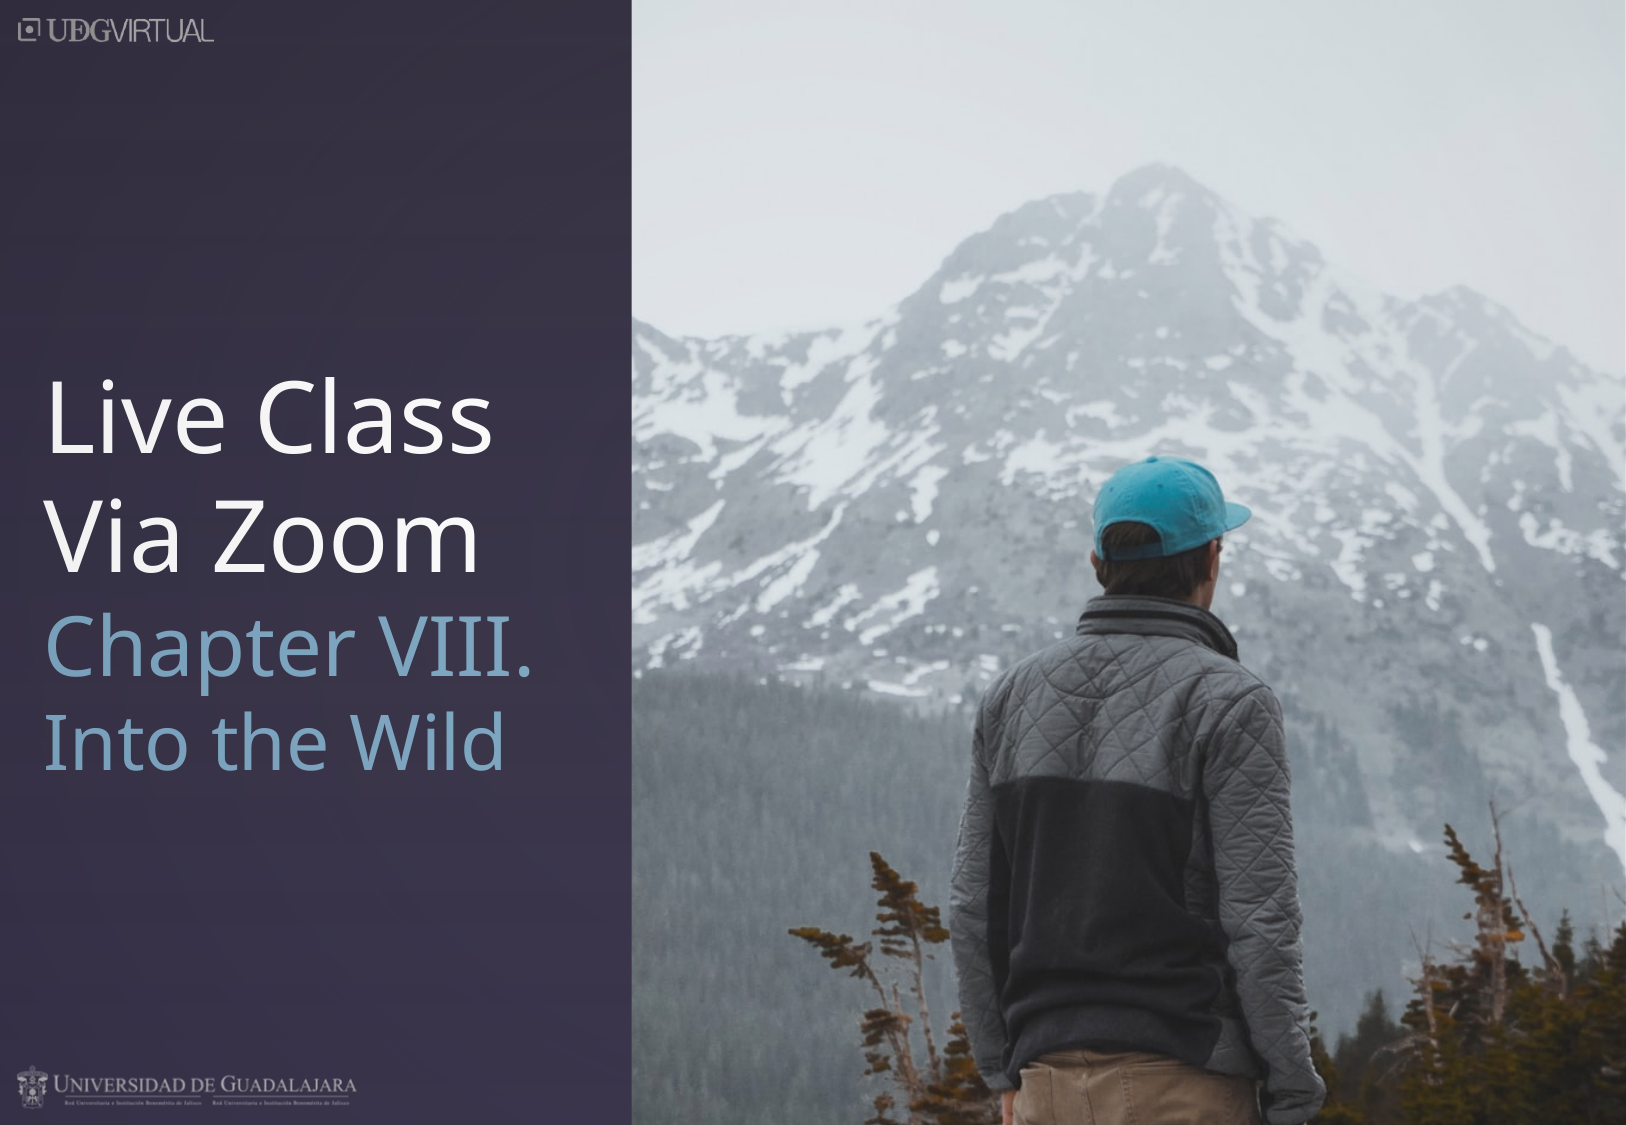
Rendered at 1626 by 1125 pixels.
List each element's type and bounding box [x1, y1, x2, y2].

picture [631, 0, 1626, 1125]
text_box [0, 0, 631, 1125]
